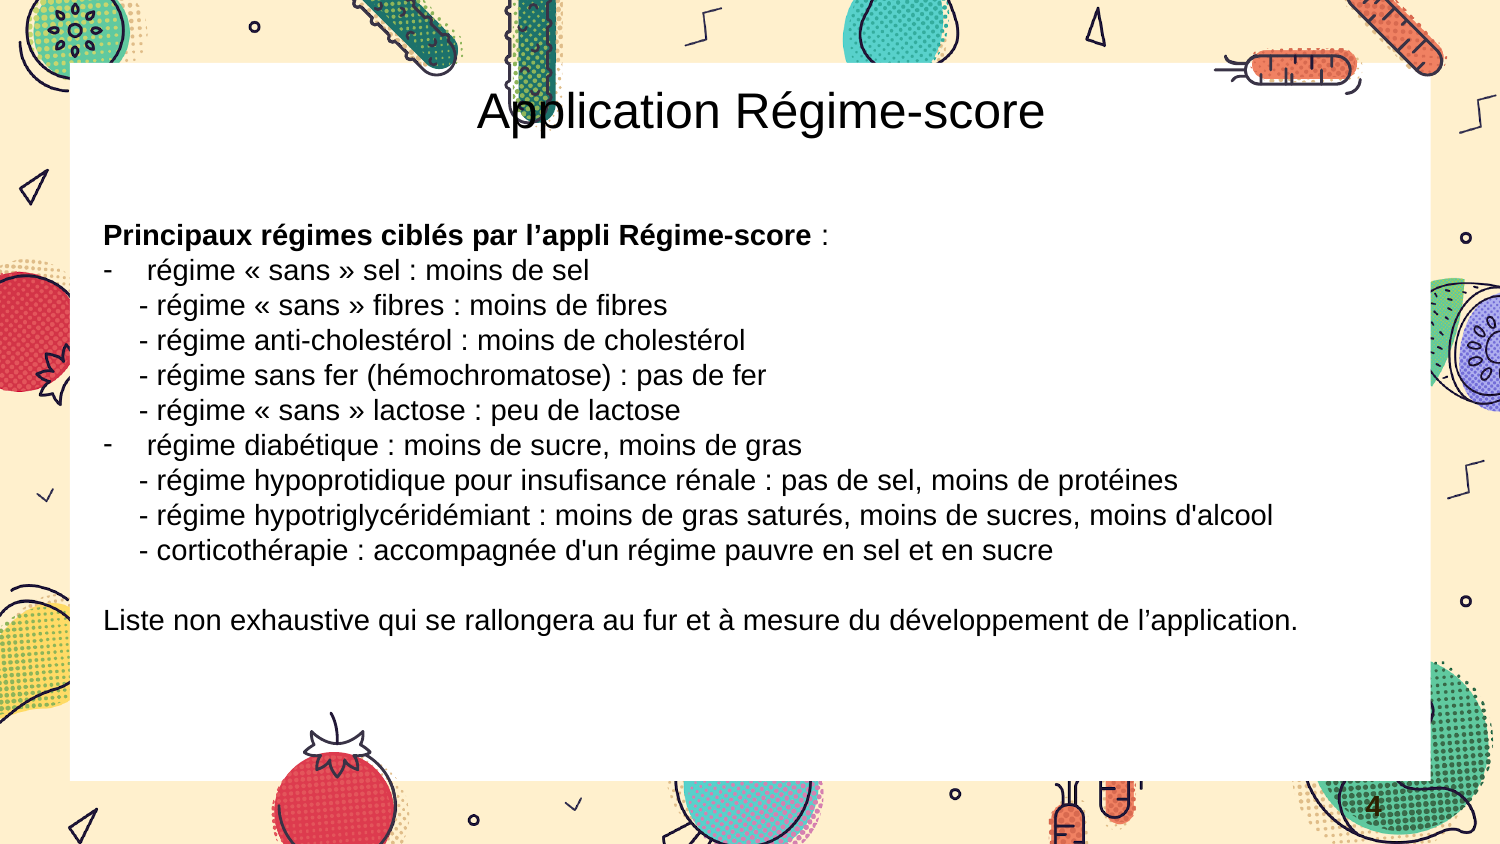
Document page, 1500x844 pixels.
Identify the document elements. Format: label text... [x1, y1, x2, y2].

picture [508, 0, 518, 62]
text_box Principaux régimes ciblés par l’appli Régime-score : régime « sans » sel : moins de sel - régime « sans » fibres : moins de fibres - régime anti-cholestérol : moins de cholestérol - régime sans fer (hémochromatose) : pas de fer - régime « sans » lactose : peu de lactose régime diabétique : moins de sucre, moins de gras - régime hypoprotidique pour insufisance rénale : pas de sel, moins de protéines - régime hypotriglycéridémiant : moins de gras saturés, moins de sucres, moins d'alcool - corticothérapie : accompagnée d'un régime pauvre en sel et en sucre Liste non exhaustive qui se rallongera au fur et à mesure du développement de l’application. [88, 209, 1412, 679]
text_box Application Régime-score [123, 67, 1399, 151]
picture [382, 24, 405, 45]
picture [373, 17, 381, 24]
picture [420, 0, 508, 62]
picture [386, 0, 1500, 844]
slide_number 4 [1059, 782, 1397, 828]
picture [0, 0, 409, 844]
picture [356, 0, 369, 10]
picture [556, 0, 1405, 62]
picture [408, 53, 417, 59]
